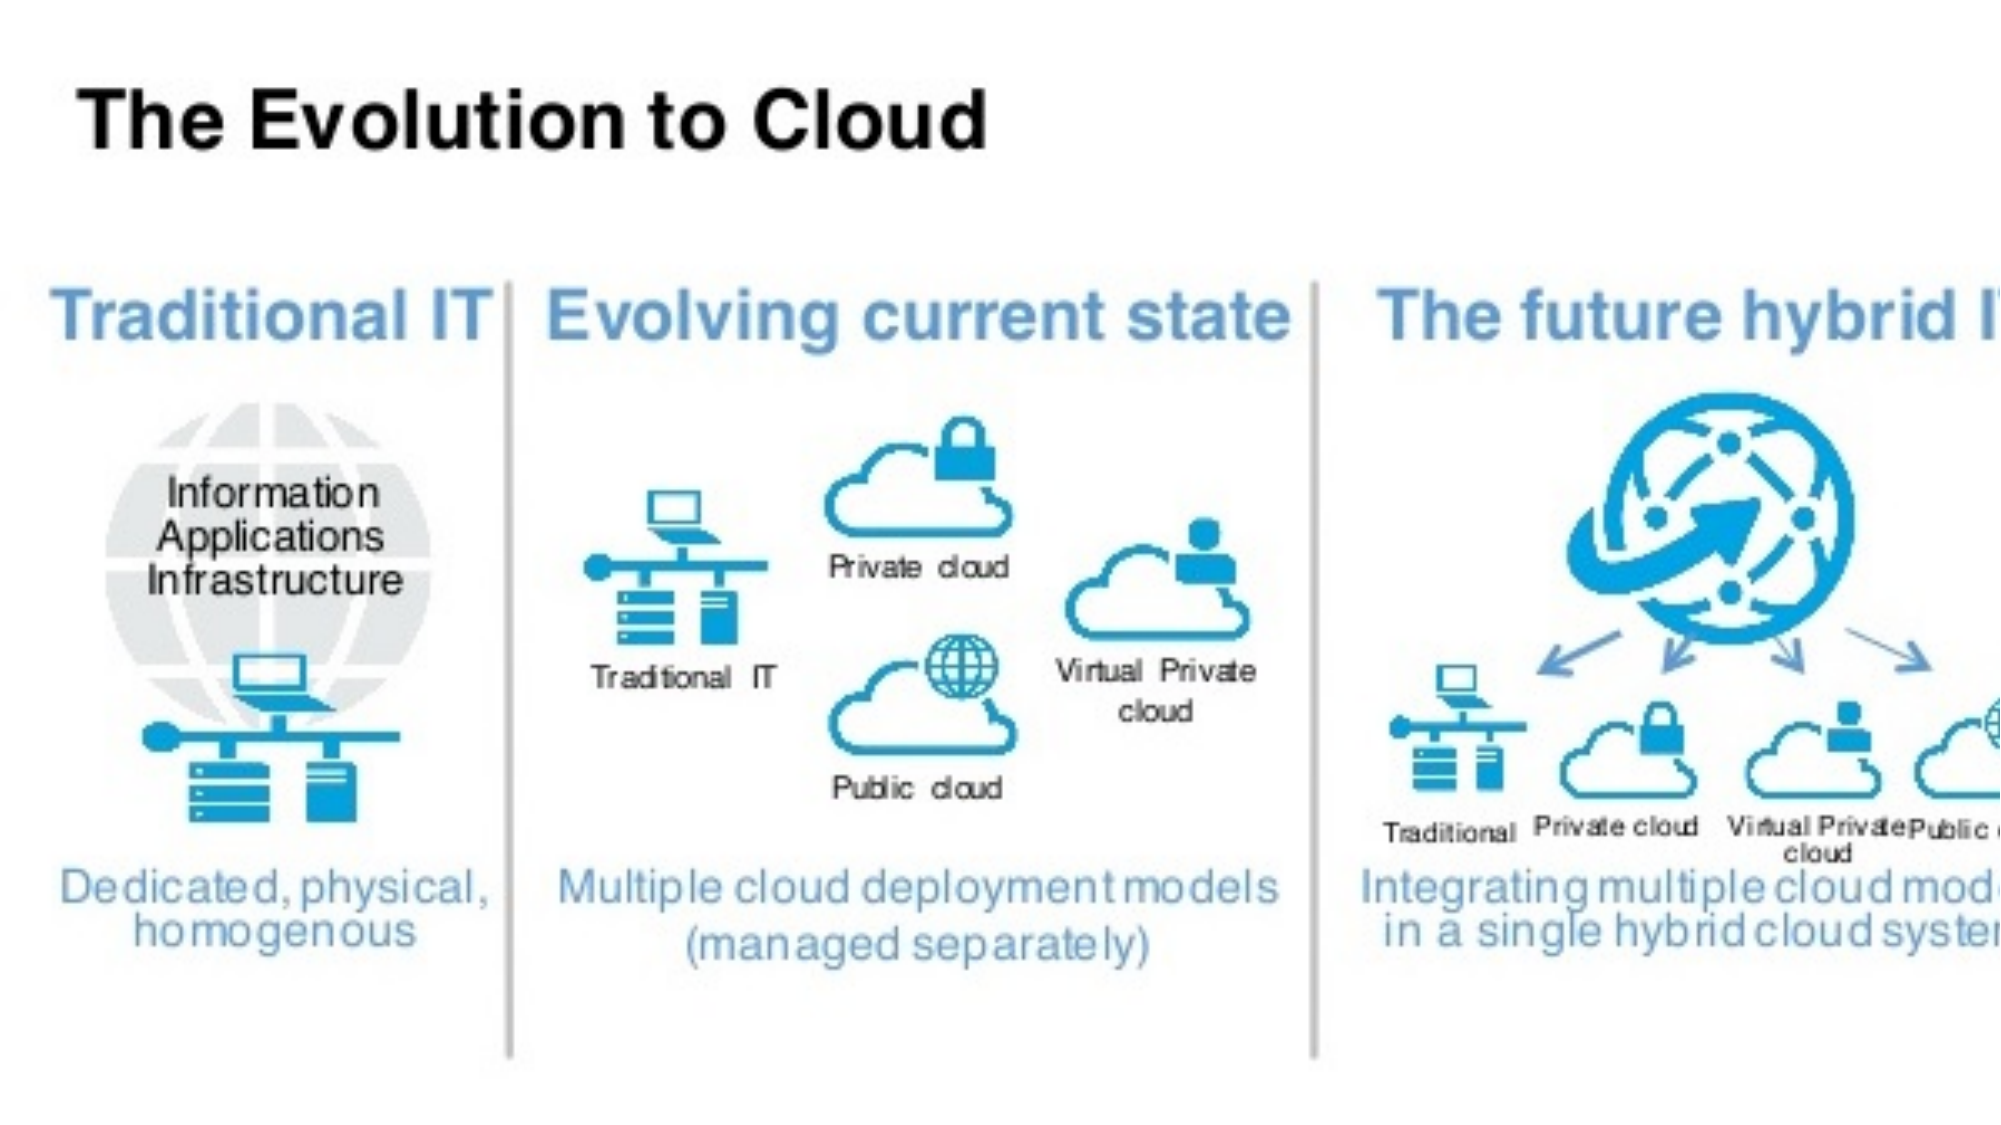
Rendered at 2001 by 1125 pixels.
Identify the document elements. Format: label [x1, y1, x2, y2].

list [0, 0, 2000, 1125]
